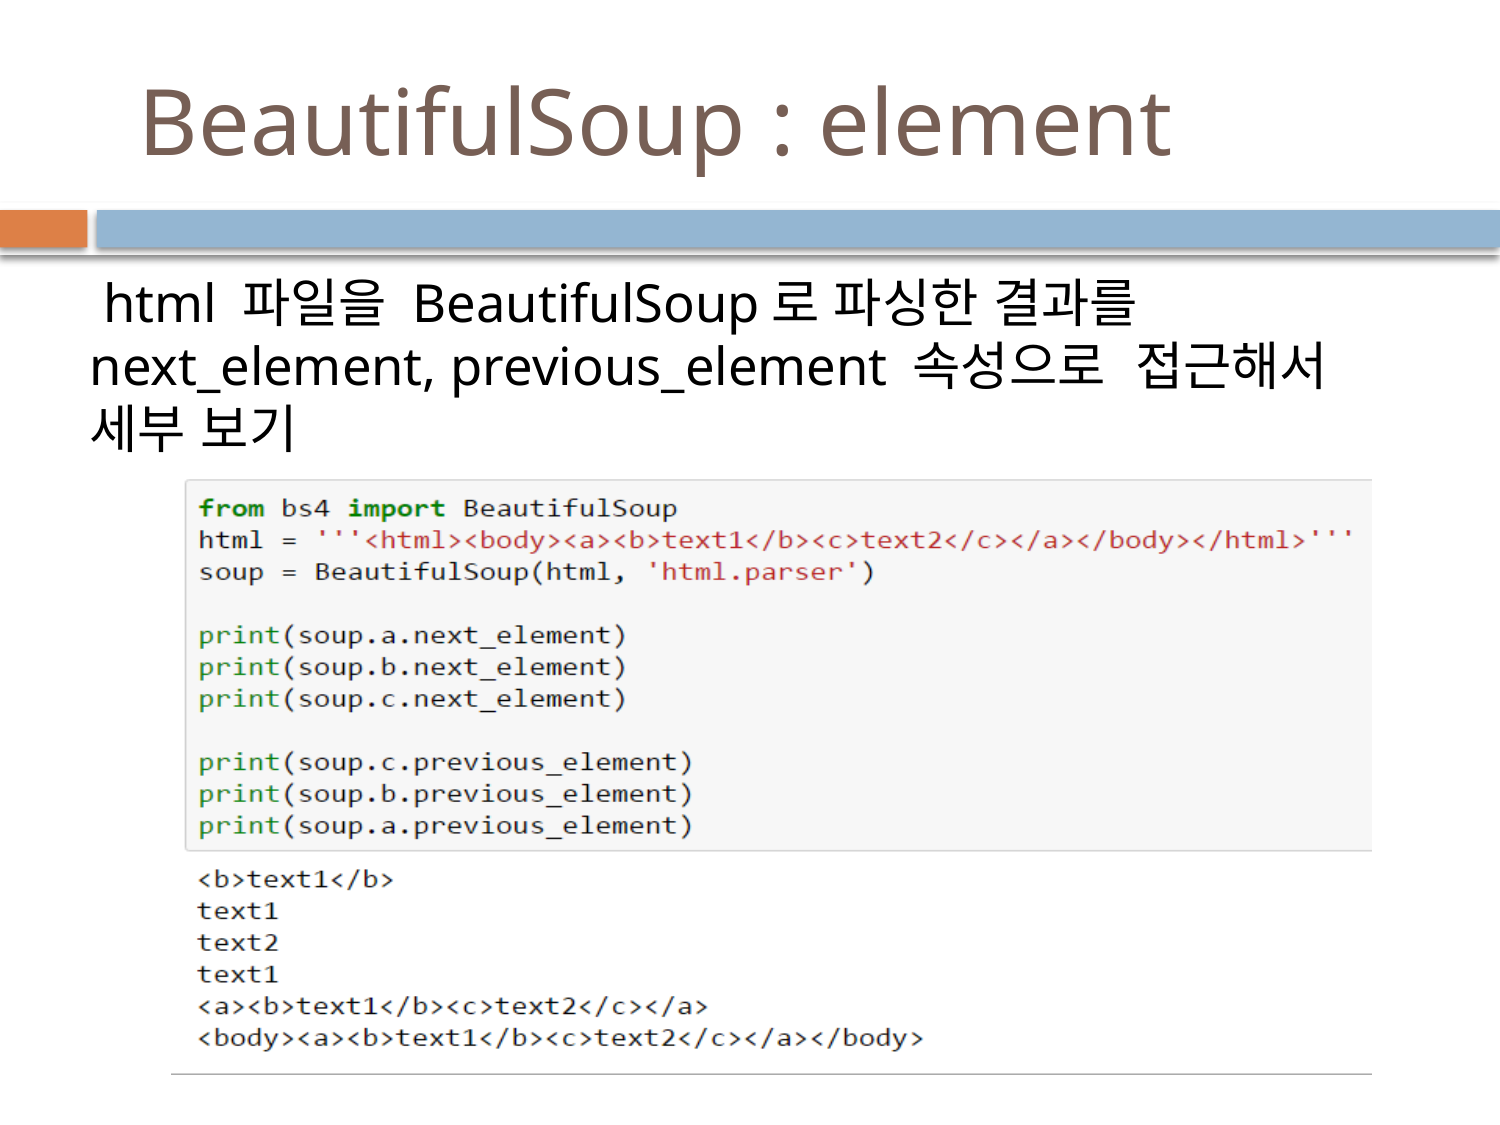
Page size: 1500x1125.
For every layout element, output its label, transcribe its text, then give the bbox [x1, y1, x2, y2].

title BeautifulSoup : element [100, 37, 1438, 200]
list html 파일을 BeautifulSoup로 파싱한 결과를 next_element, previous_element 속성으로 접근해서 세부 보기 [75, 262, 1425, 468]
picture [170, 467, 1372, 1075]
